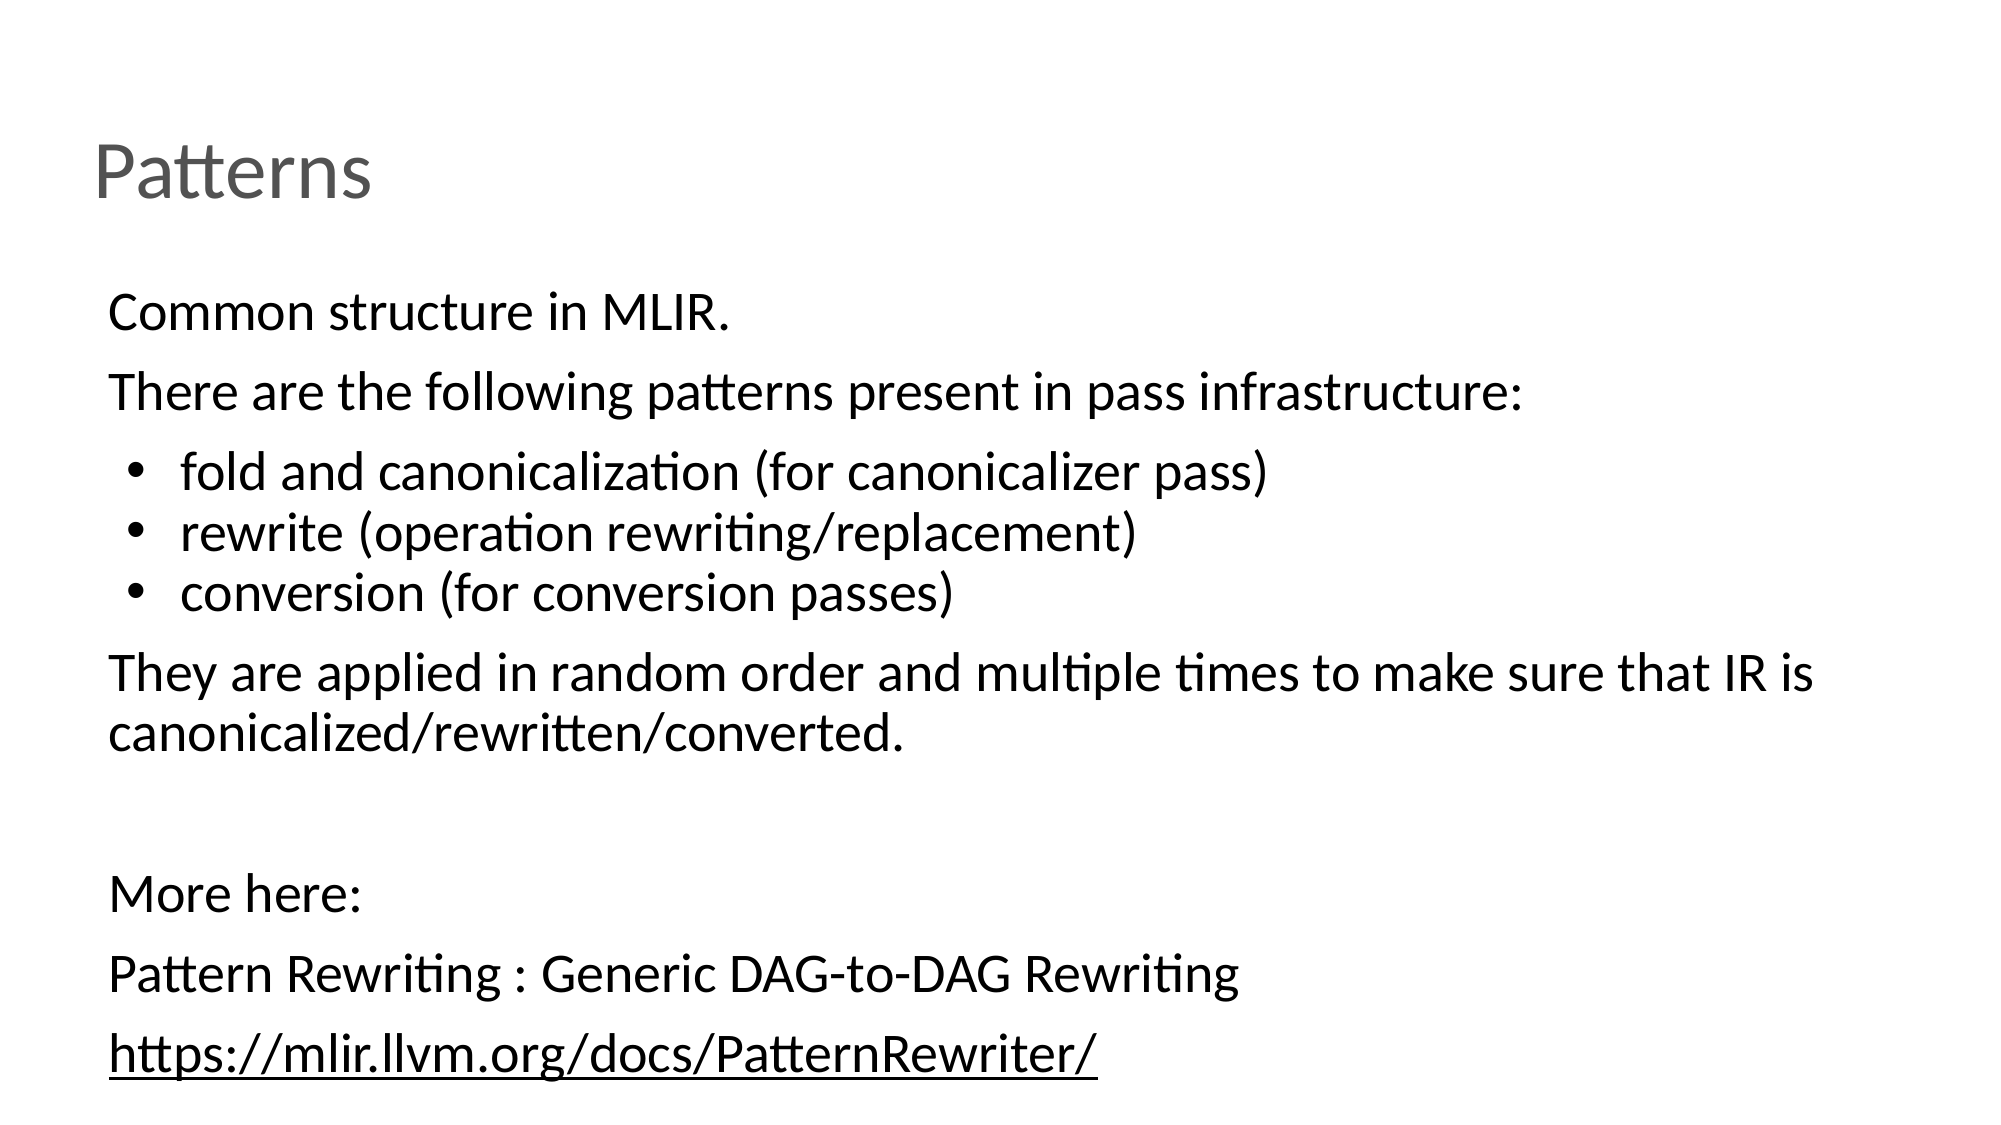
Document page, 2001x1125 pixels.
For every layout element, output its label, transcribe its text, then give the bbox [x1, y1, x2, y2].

list Common structure in MLIR. There are the following patterns present in pass infrastructure: fold and canonicalization (for canonicalizer pass) rewrite (operation rewriting/replacement) conversion (for conversion passes) They are applied in random order and multiple times to make sure that IR is canonicalized/rewritten/converted. More here: Pattern Rewriting : Generic DAG-to-DAG Rewriting https://mlir.llvm.org/docs/PatternRewriter/ [93, 274, 1900, 1094]
title Patterns [93, 93, 1900, 250]
